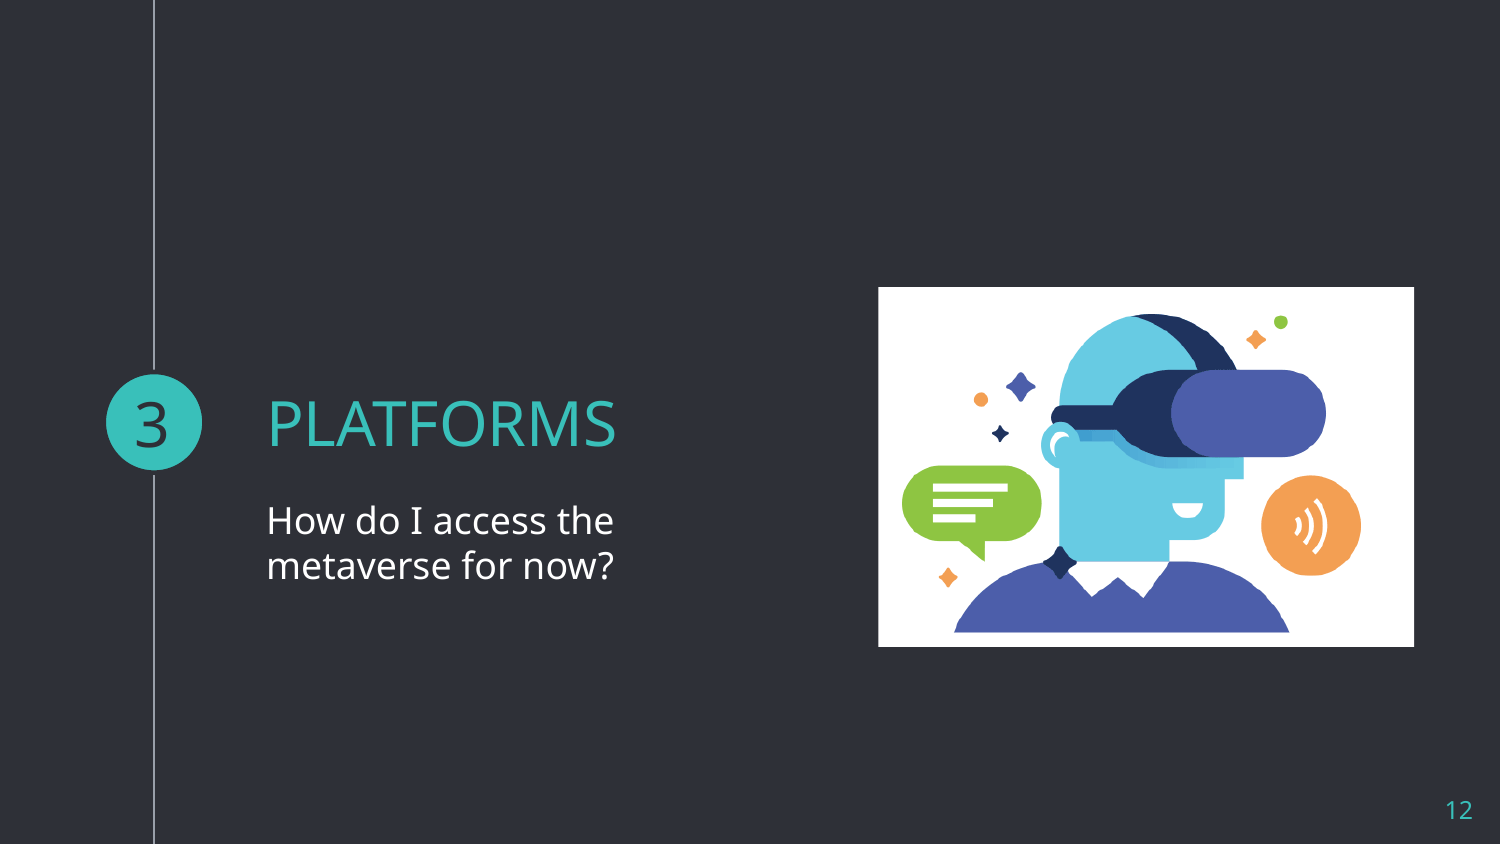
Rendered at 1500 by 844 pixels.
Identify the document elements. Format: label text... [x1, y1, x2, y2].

slide_number 12 [1398, 779, 1489, 832]
text_box 3 [86, 373, 218, 471]
title PLATFORMS [250, 368, 677, 476]
picture [878, 287, 1415, 648]
subtitle How do I access the metaverse for now? [250, 481, 825, 589]
